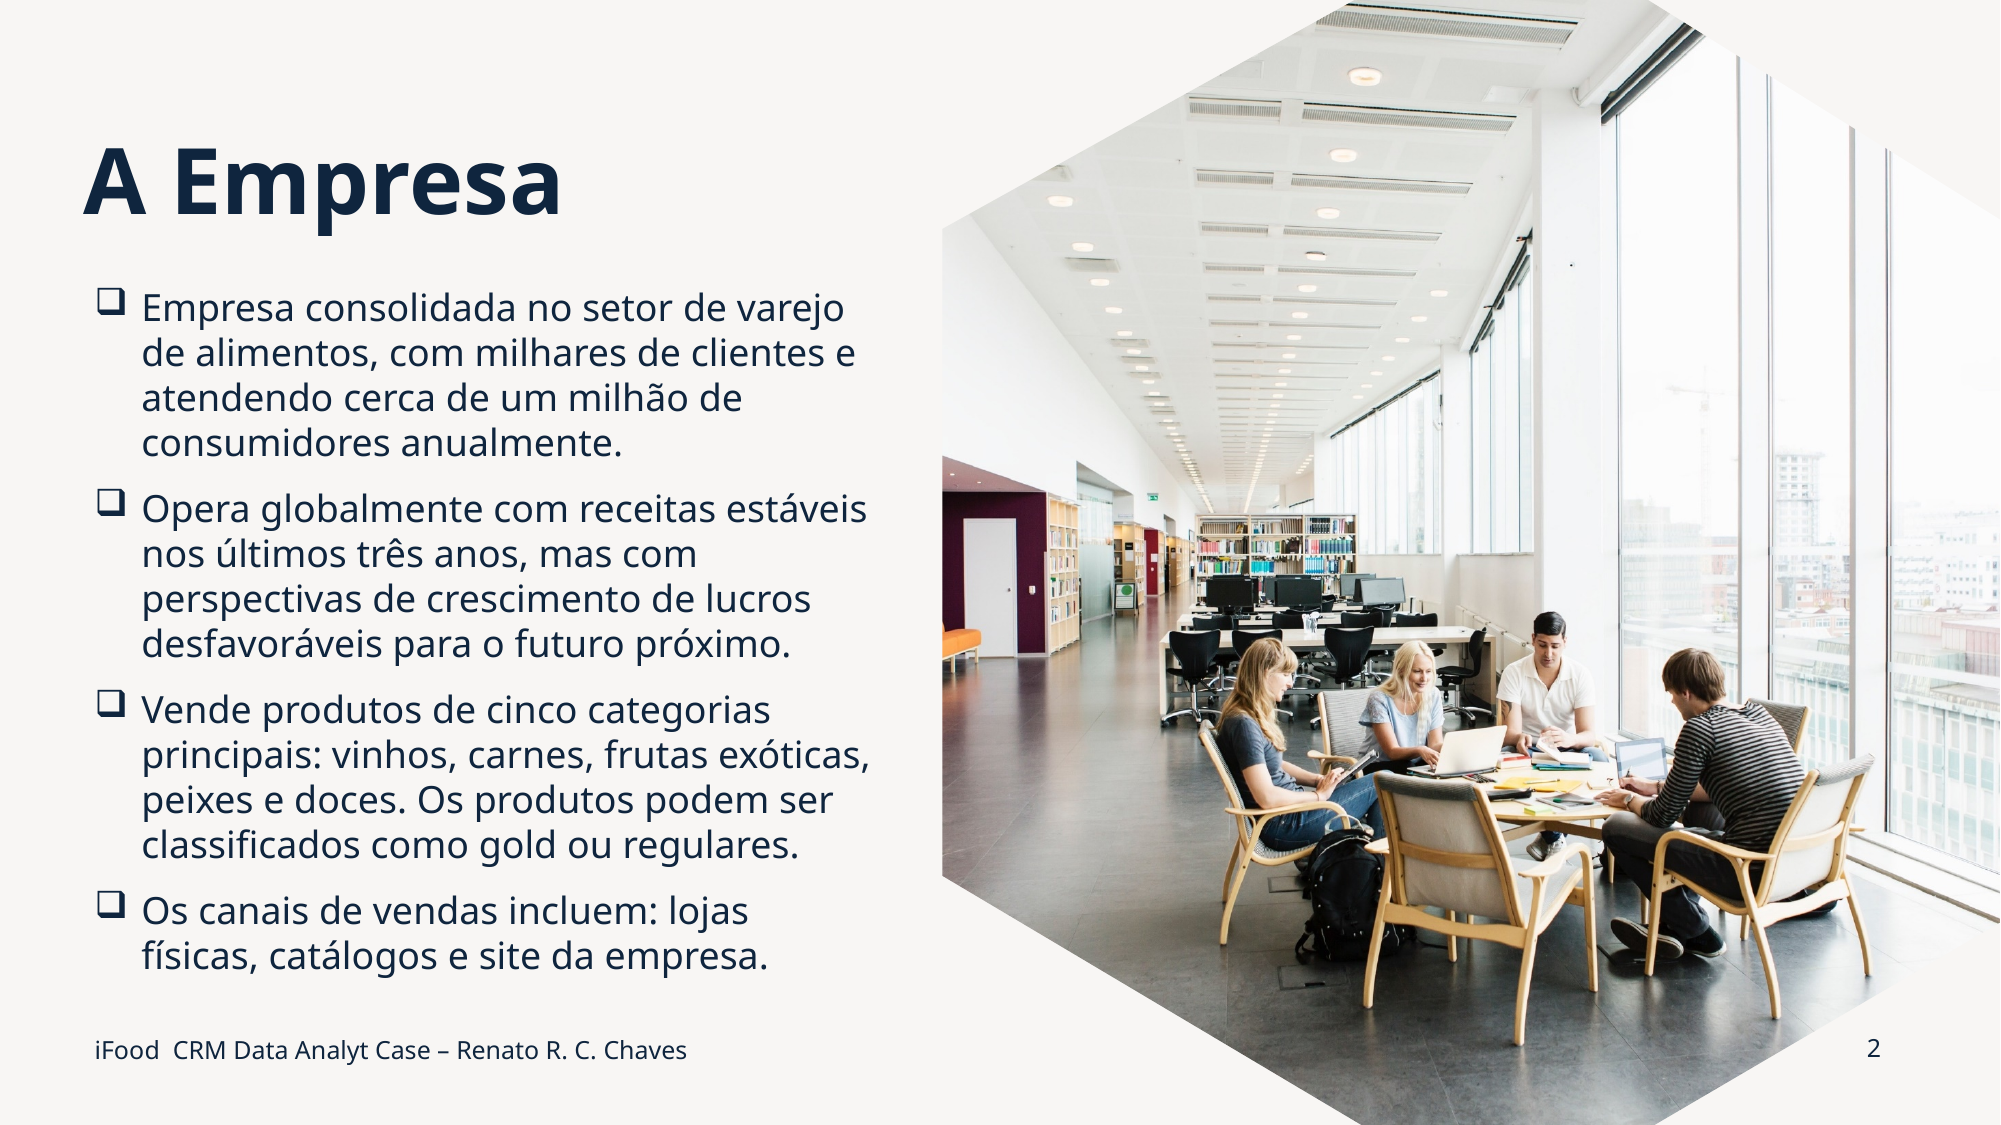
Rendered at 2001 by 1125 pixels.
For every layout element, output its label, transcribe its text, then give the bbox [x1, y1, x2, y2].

title A Empresa [68, 76, 908, 294]
footer iFood CRM Data Analyt Case – Renato R. C. Chaves [79, 1020, 755, 1080]
picture [942, 0, 2000, 1125]
list Empresa consolidada no setor de varejo de alimentos, com milhares de clientes e atendendo cerca de um milhão de consumidores anualmente. Opera globalmente com receitas estáveis nos últimos três anos, mas com perspectivas de crescimento de lucros desfavoráveis para o futuro próximo. Vende produtos de cinco categorias principais: vinhos, carnes, frutas exóticas, peixes e doces. Os produtos podem ser classificados como gold ou regulares. Os canais de vendas incluem: lojas físicas, catálogos e site da empresa. [79, 276, 887, 907]
